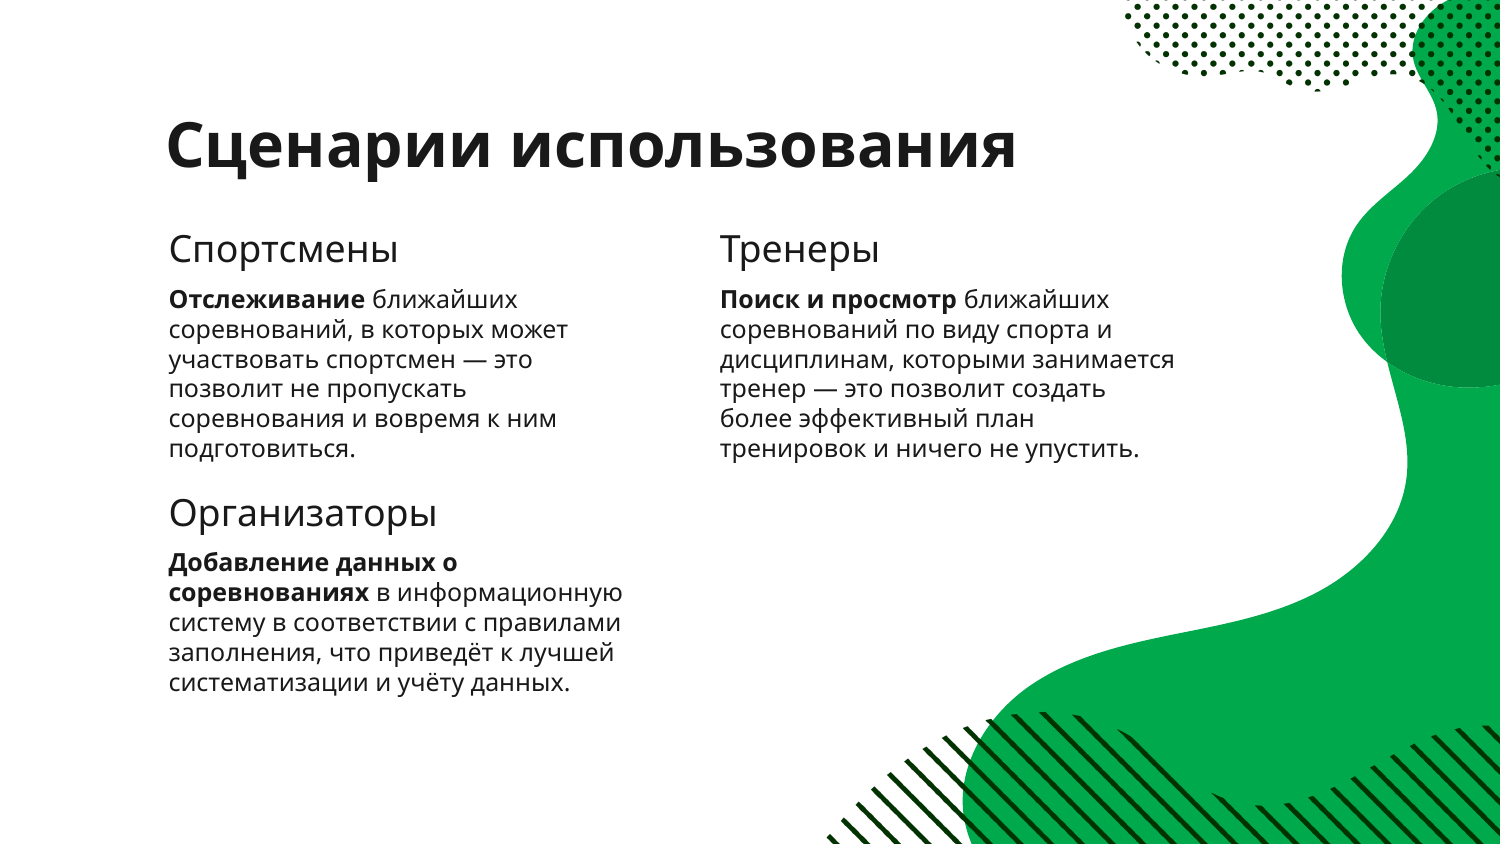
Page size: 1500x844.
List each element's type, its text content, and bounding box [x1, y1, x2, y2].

subtitle Добавление данных о соревнованиях в информационную систему в соответствии с правилами заполнения, что приведёт к лучшей систематизации и учёту данных. [153, 531, 644, 777]
title Сценарии использования [150, 90, 1350, 181]
subtitle Спортсмены [153, 210, 644, 268]
subtitle Тренеры [704, 210, 1195, 268]
subtitle Организаторы [153, 473, 644, 531]
picture [1010, 0, 1500, 272]
subtitle Поиск и просмотр ближайших соревнований по виду спорта и дисциплинам, которыми занимается тренер — это позволит создать более эффективный план тренировок и ничего не упустить. [704, 268, 1195, 474]
subtitle Отслеживание ближайших соревнований, в которых может участвовать спортсмен — это позволит не пропускать соревнования и вовремя к ним подготовиться. [153, 268, 644, 473]
picture [662, 368, 1500, 844]
